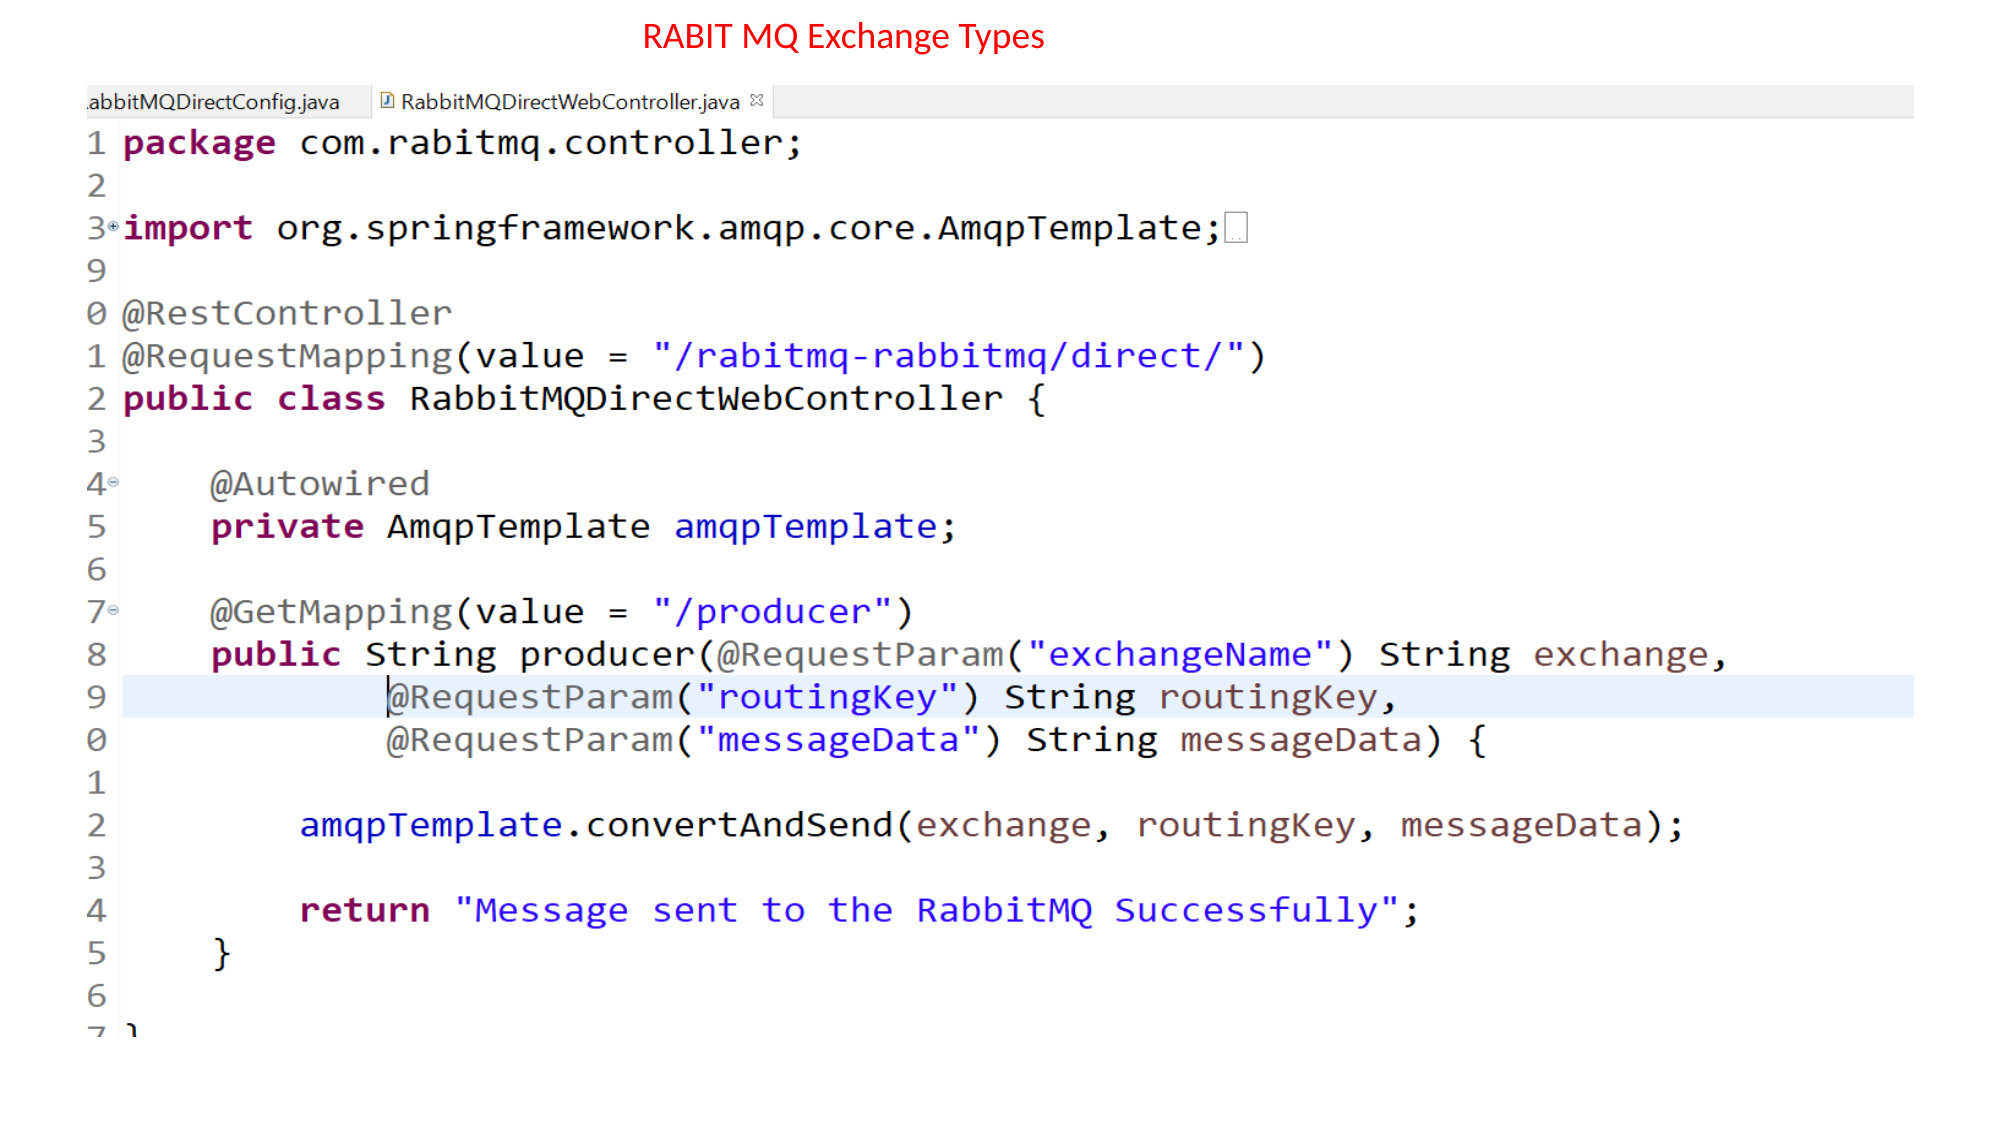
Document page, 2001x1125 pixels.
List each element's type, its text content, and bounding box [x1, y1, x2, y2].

text_box RABIT MQ Exchange Types [322, 0, 1366, 69]
picture [87, 85, 1914, 1037]
